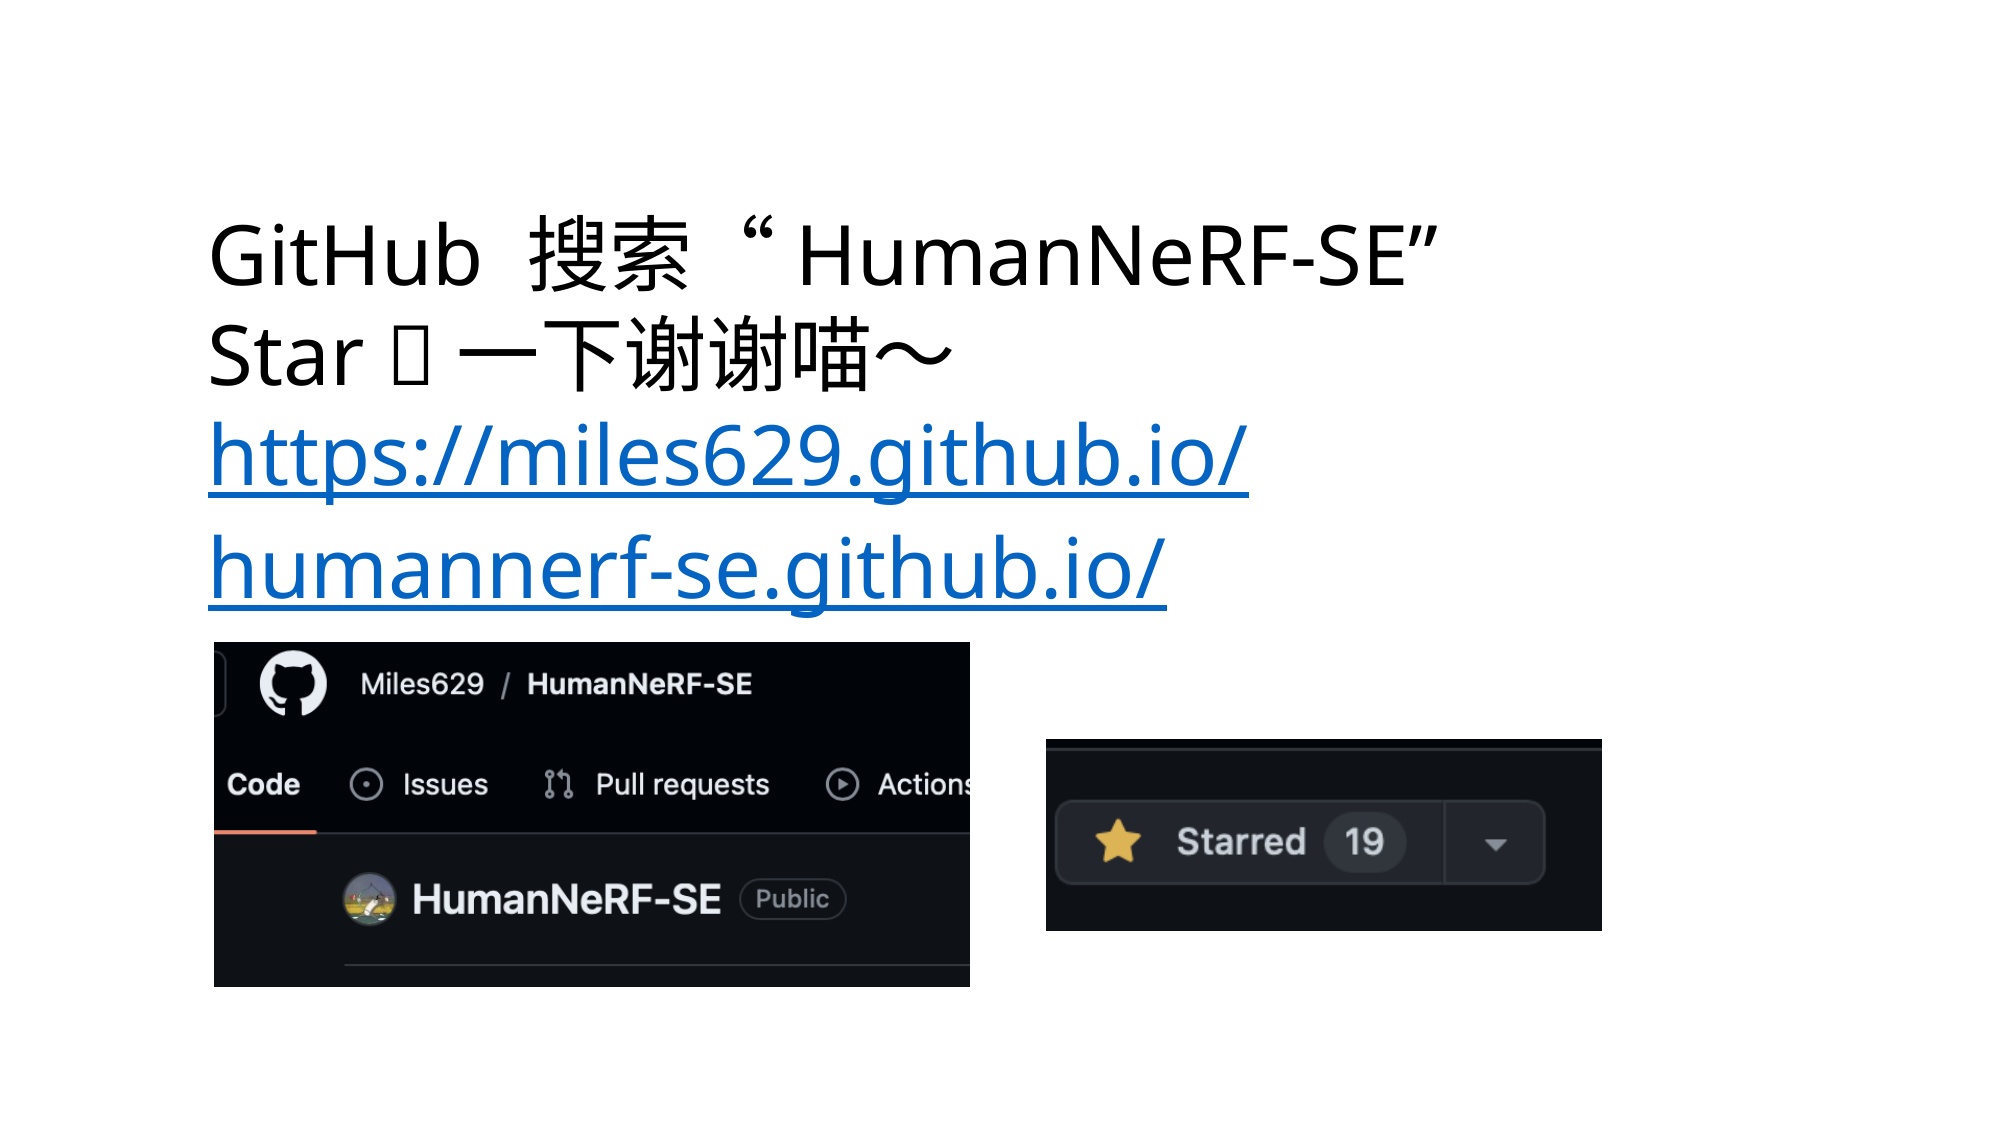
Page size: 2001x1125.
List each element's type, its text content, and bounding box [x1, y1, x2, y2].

text_box GitHub 搜索“HumanNeRF-SE” Star 🌟一下谢谢喵～ https://miles629.github.io/humannerf-se.github.io/ [193, 194, 1746, 637]
picture [1046, 739, 1602, 931]
picture [214, 642, 970, 987]
